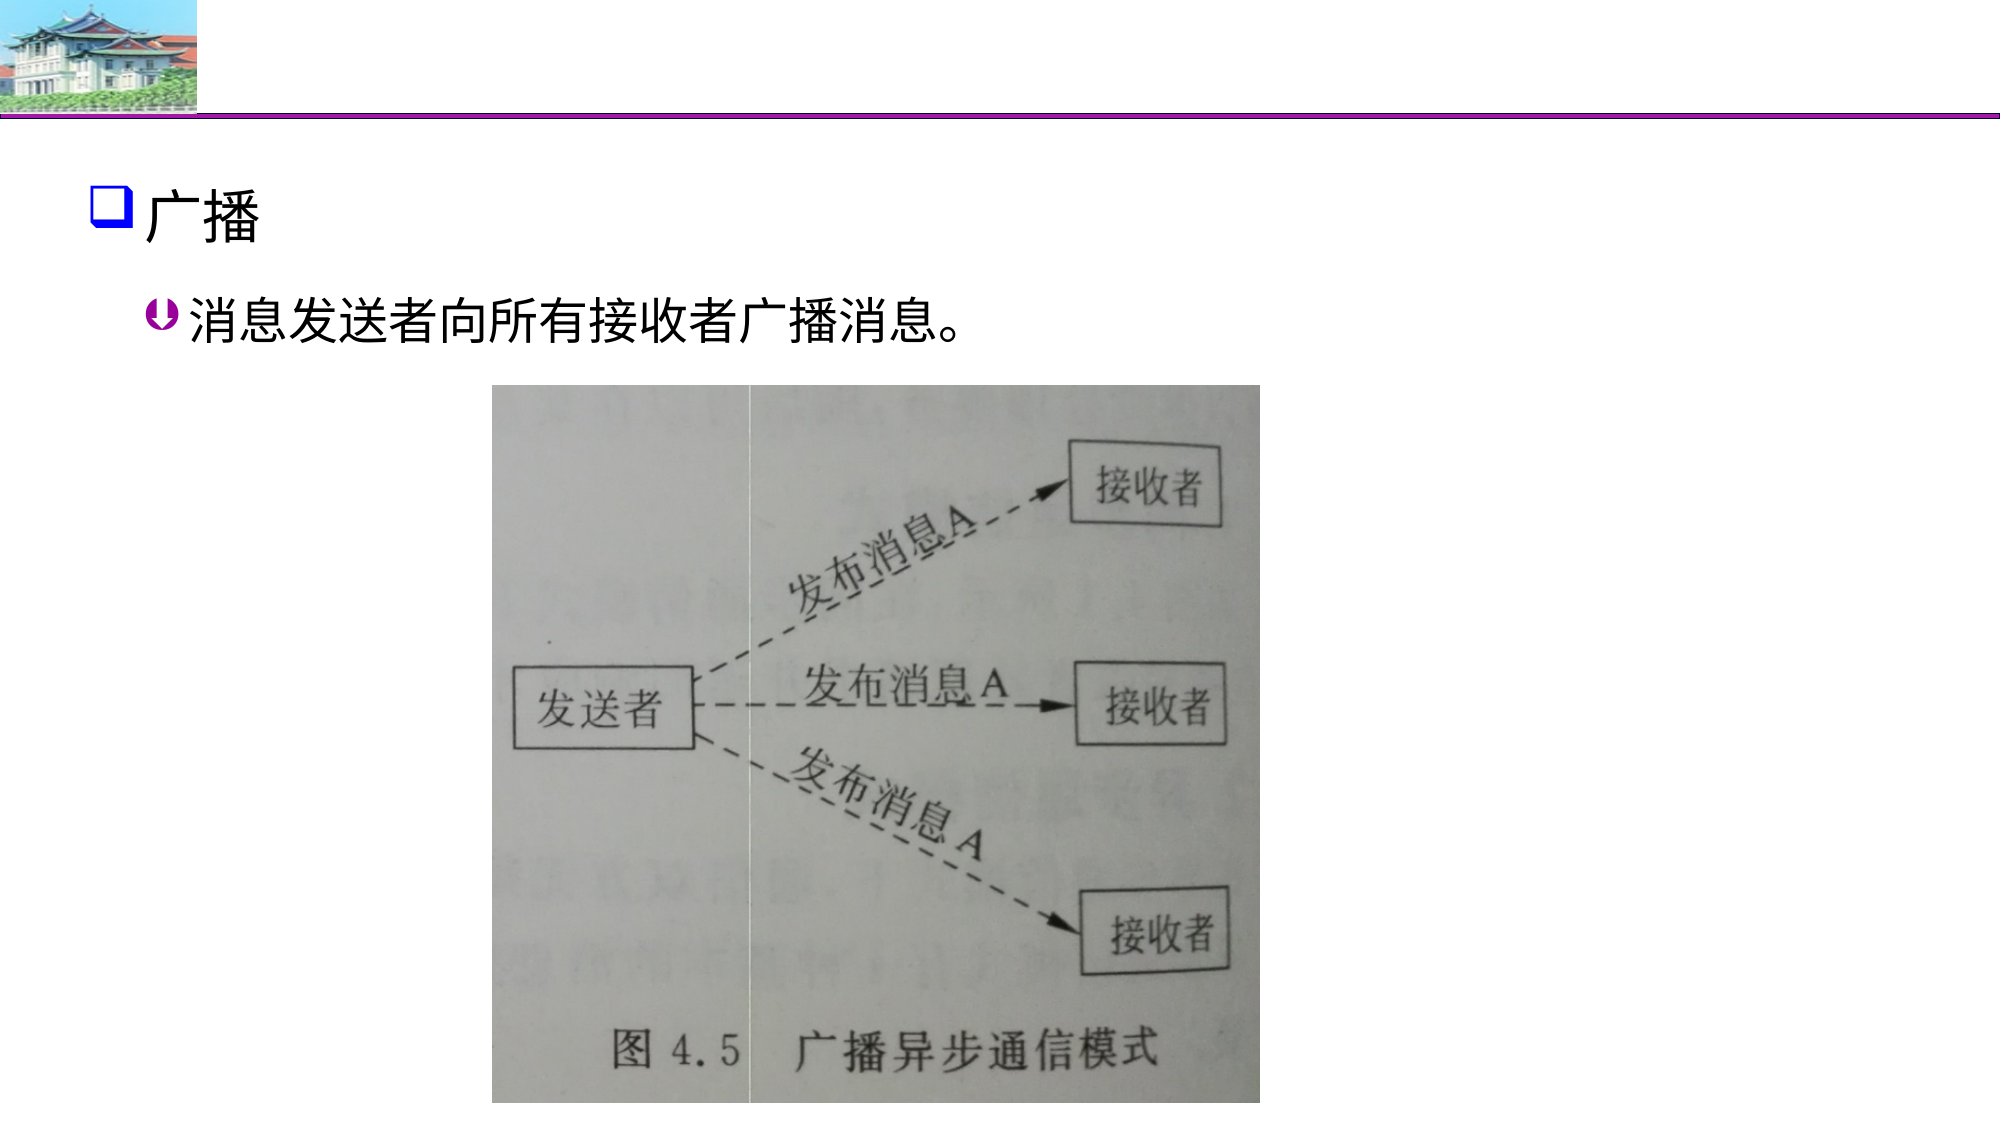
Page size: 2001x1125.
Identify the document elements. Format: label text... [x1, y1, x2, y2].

picture [0, 0, 197, 114]
picture [491, 385, 1261, 1103]
list 广播 消息发送者向所有接收者广播消息。 [70, 137, 1900, 1035]
